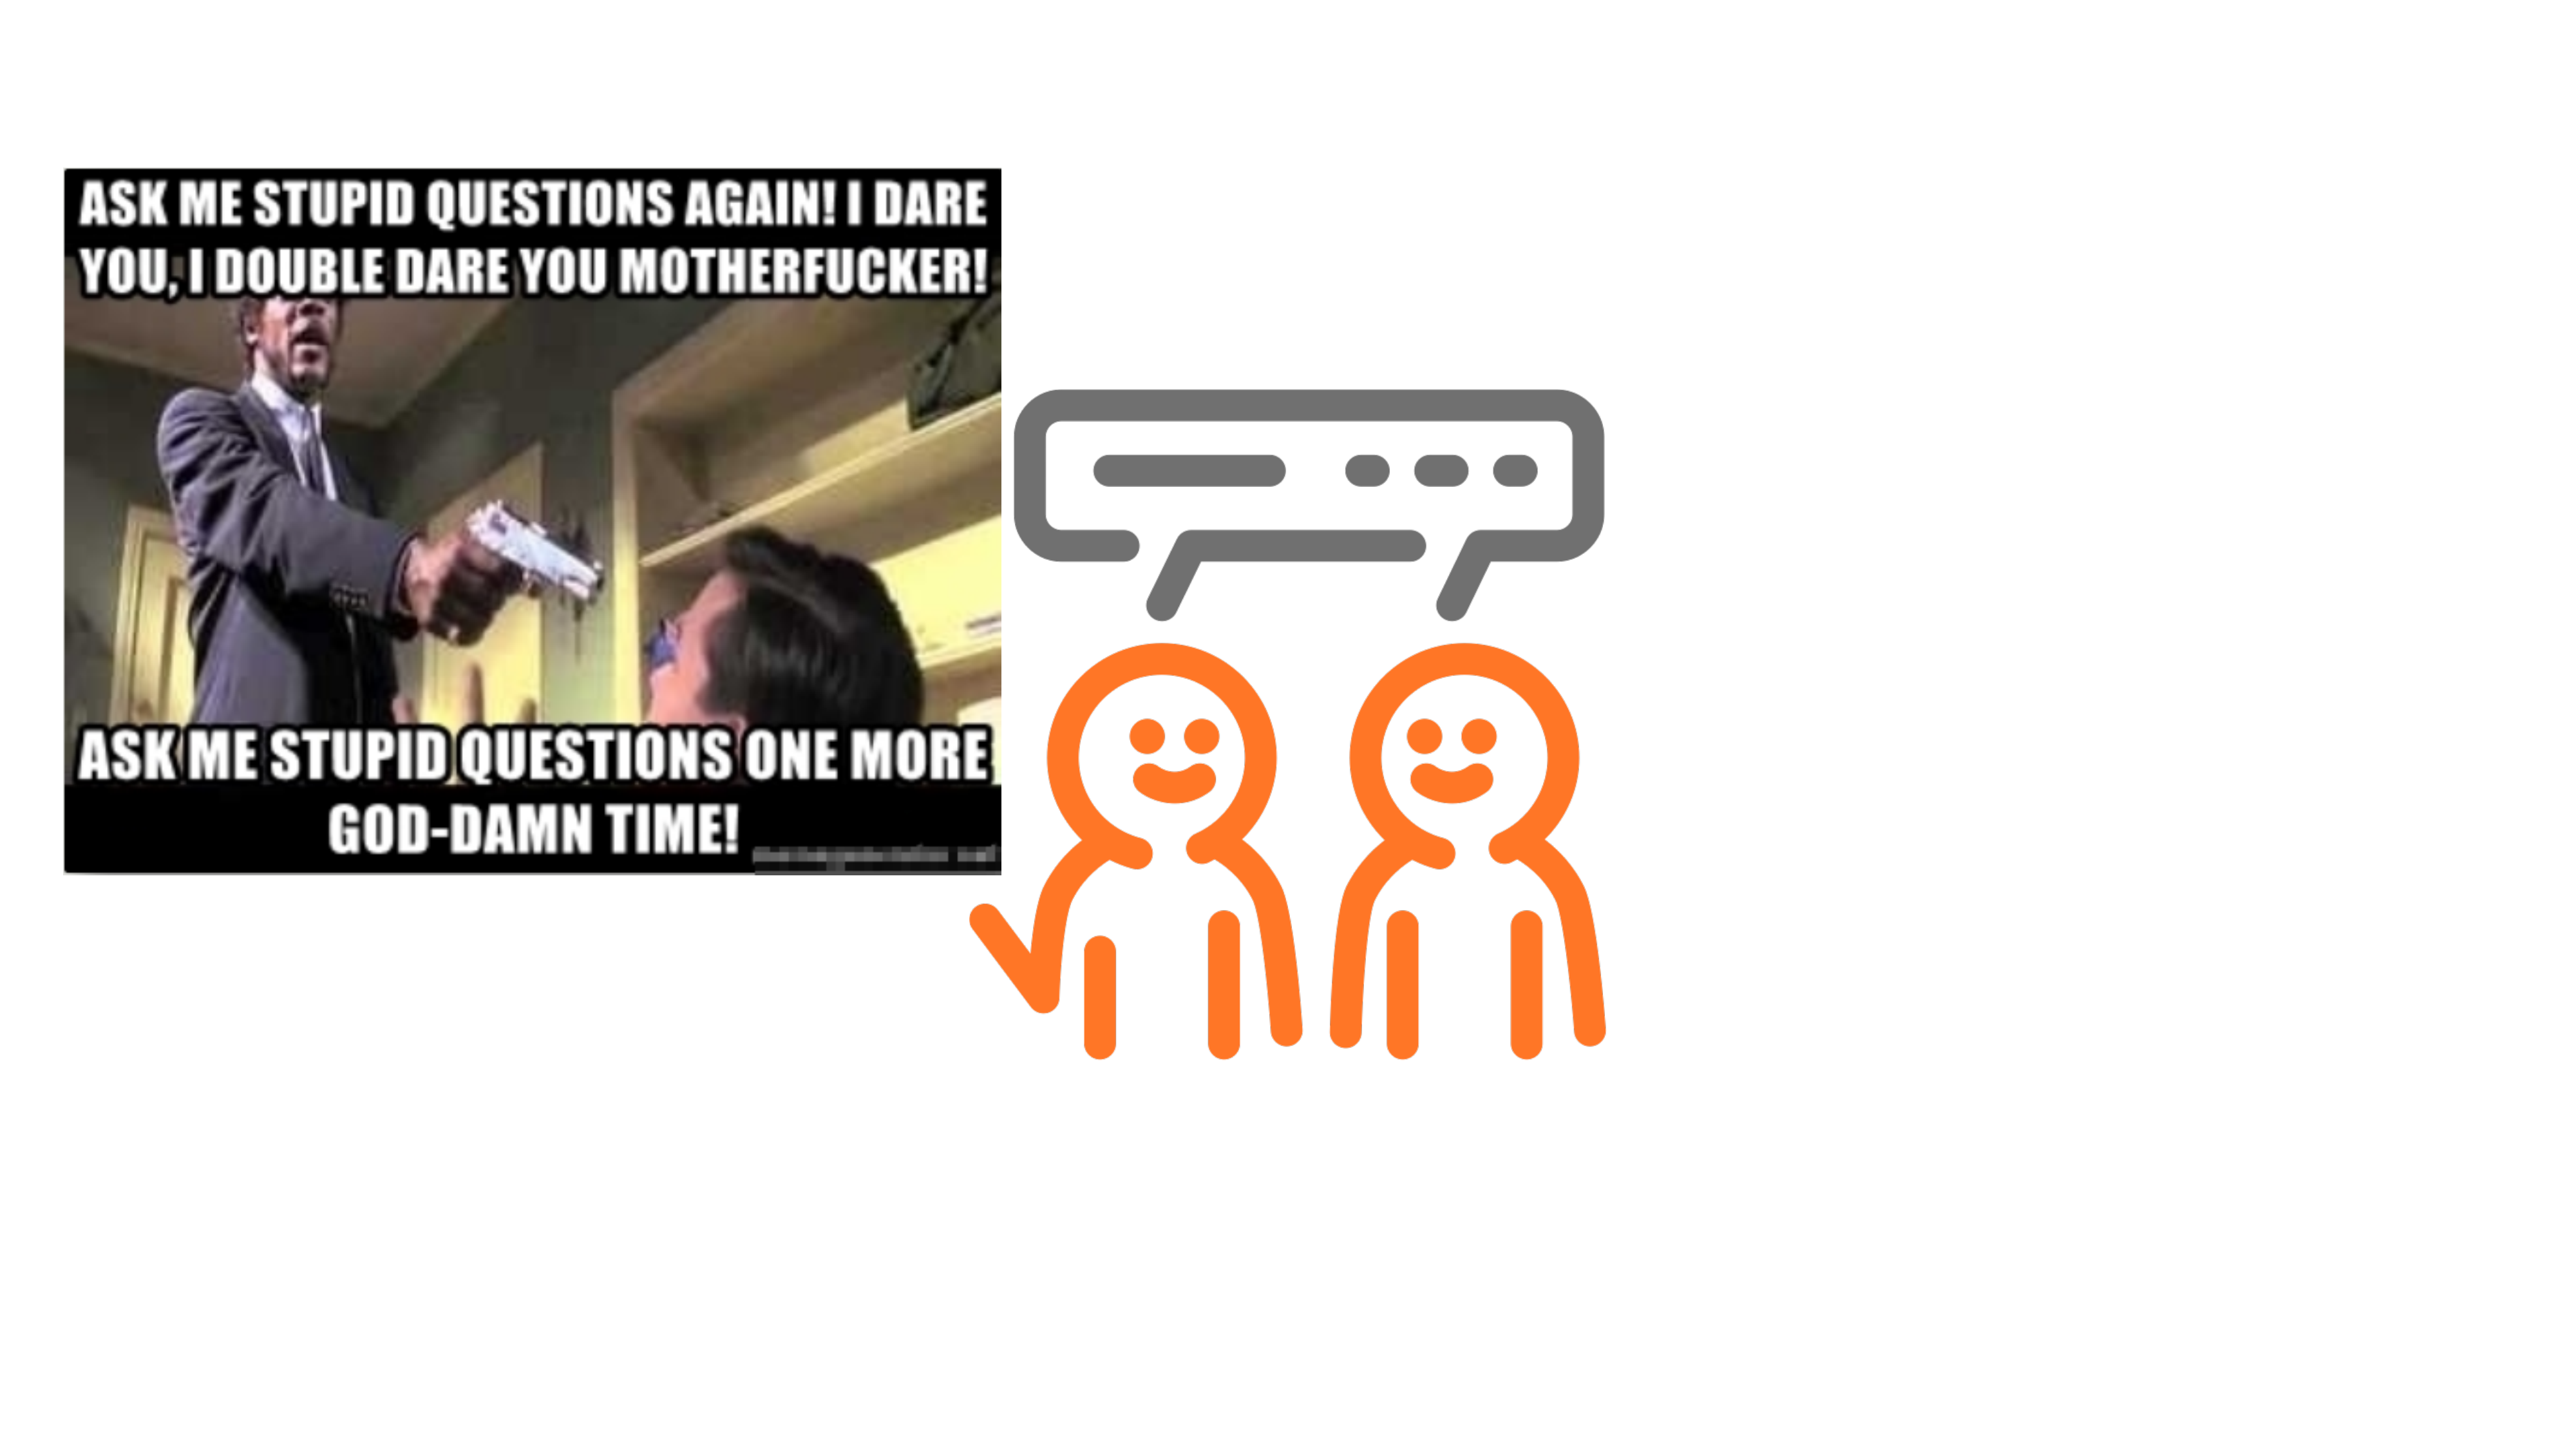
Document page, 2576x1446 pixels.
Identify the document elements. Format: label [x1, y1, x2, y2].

picture [63, 167, 1607, 1060]
